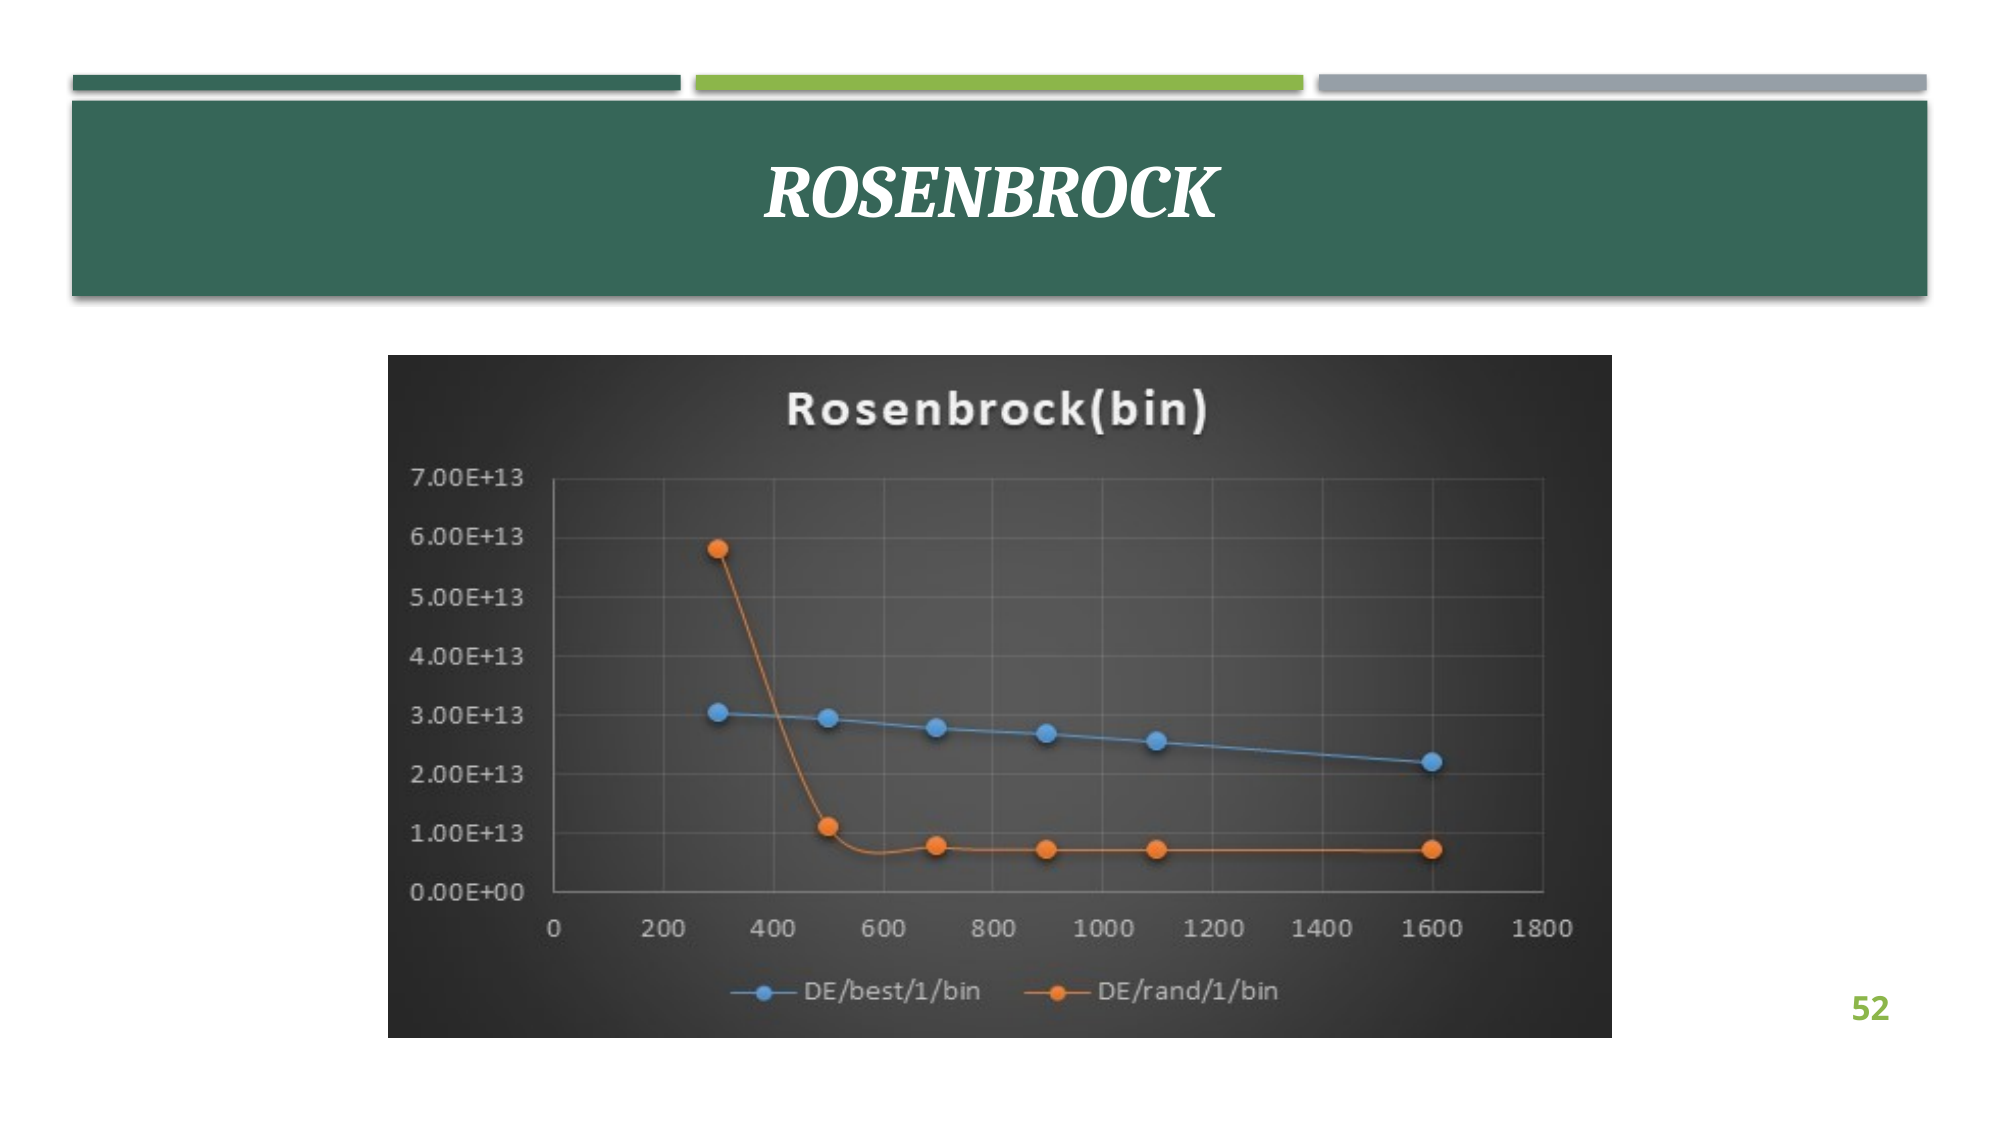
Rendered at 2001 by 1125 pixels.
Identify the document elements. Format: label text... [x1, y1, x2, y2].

slide_number 52 [1732, 977, 1905, 1037]
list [388, 355, 1612, 1039]
